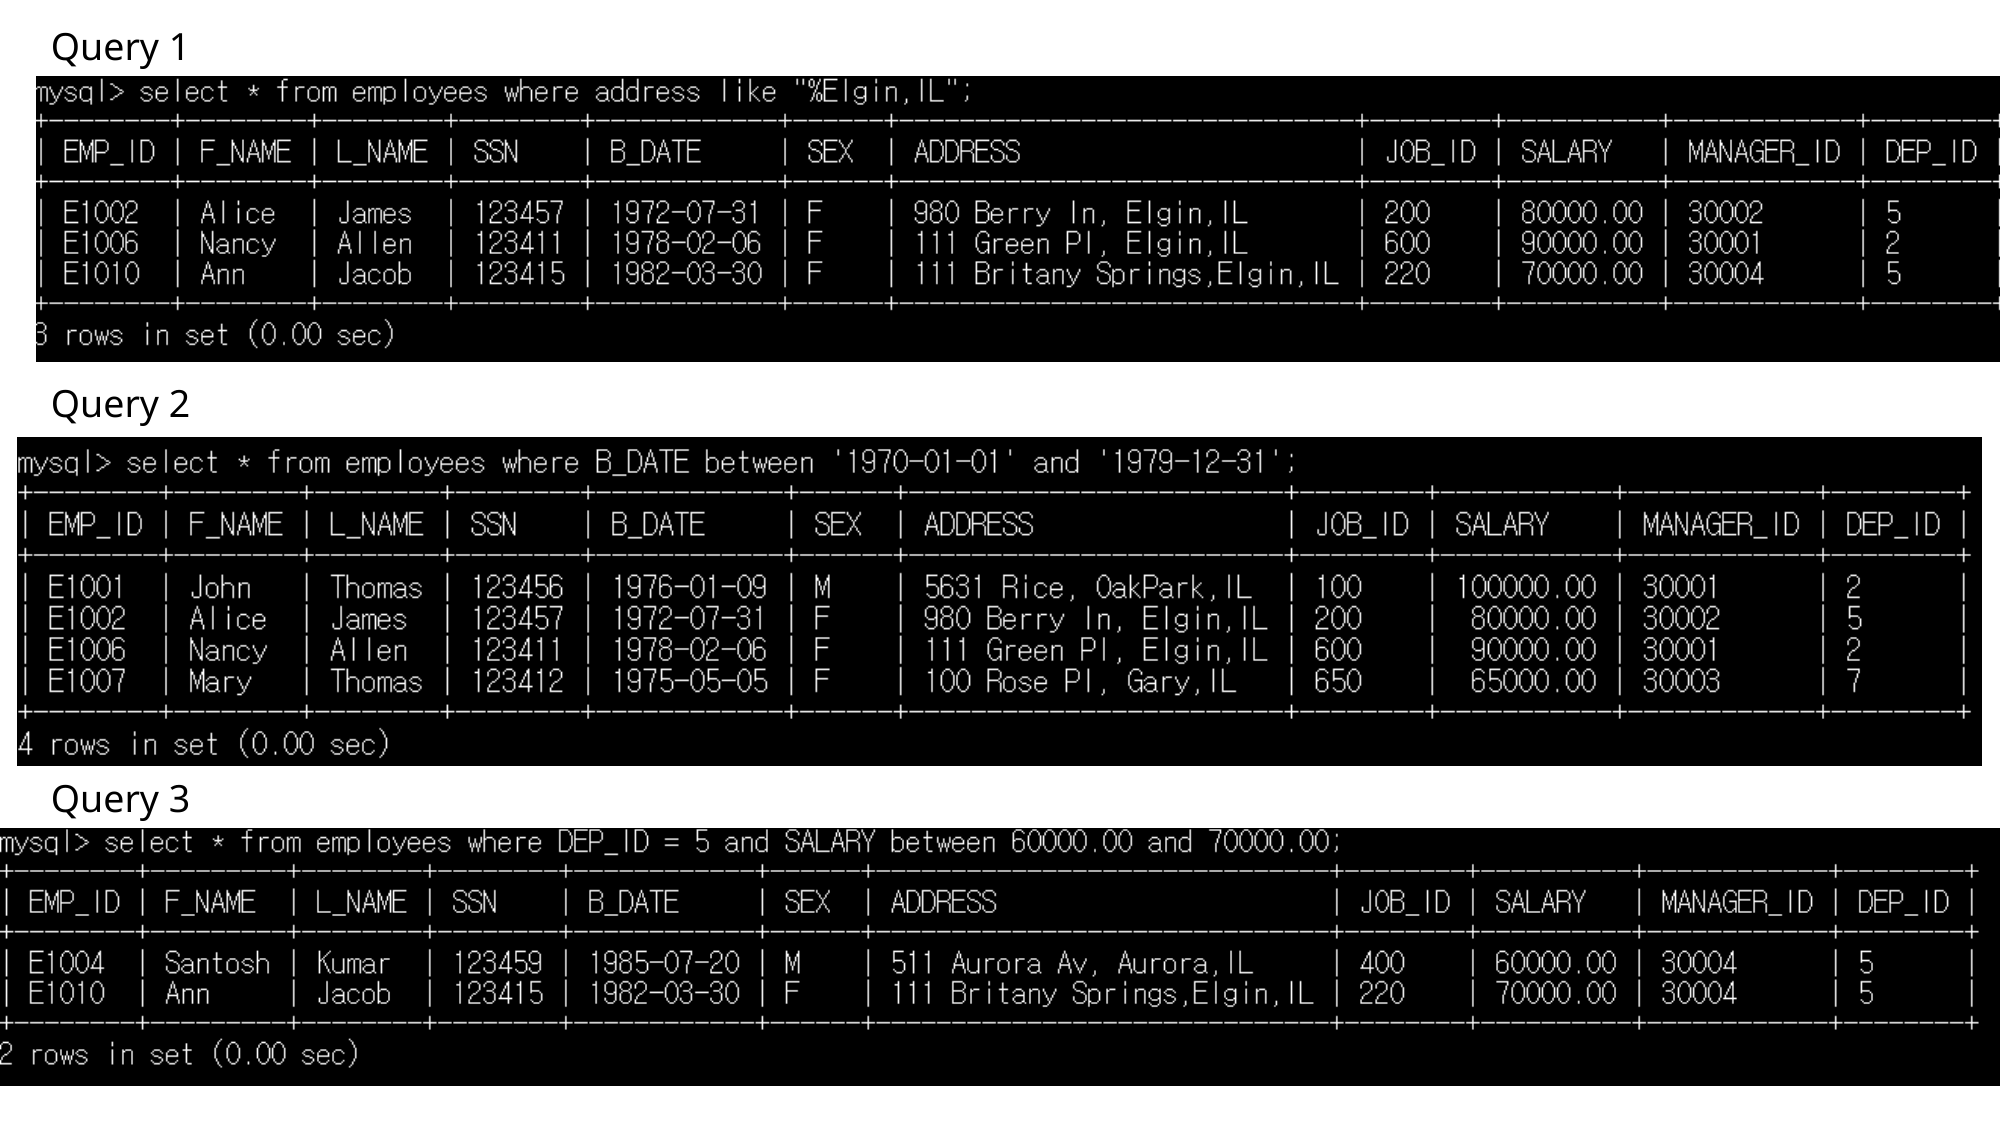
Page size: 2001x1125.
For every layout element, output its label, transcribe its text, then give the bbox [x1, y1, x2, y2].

picture [0, 828, 2000, 1086]
picture [35, 76, 2000, 362]
text_box Query 2 [36, 373, 206, 433]
text_box Query 3 [36, 767, 206, 828]
text_box Query 1 [36, 15, 206, 76]
picture [17, 437, 1982, 766]
